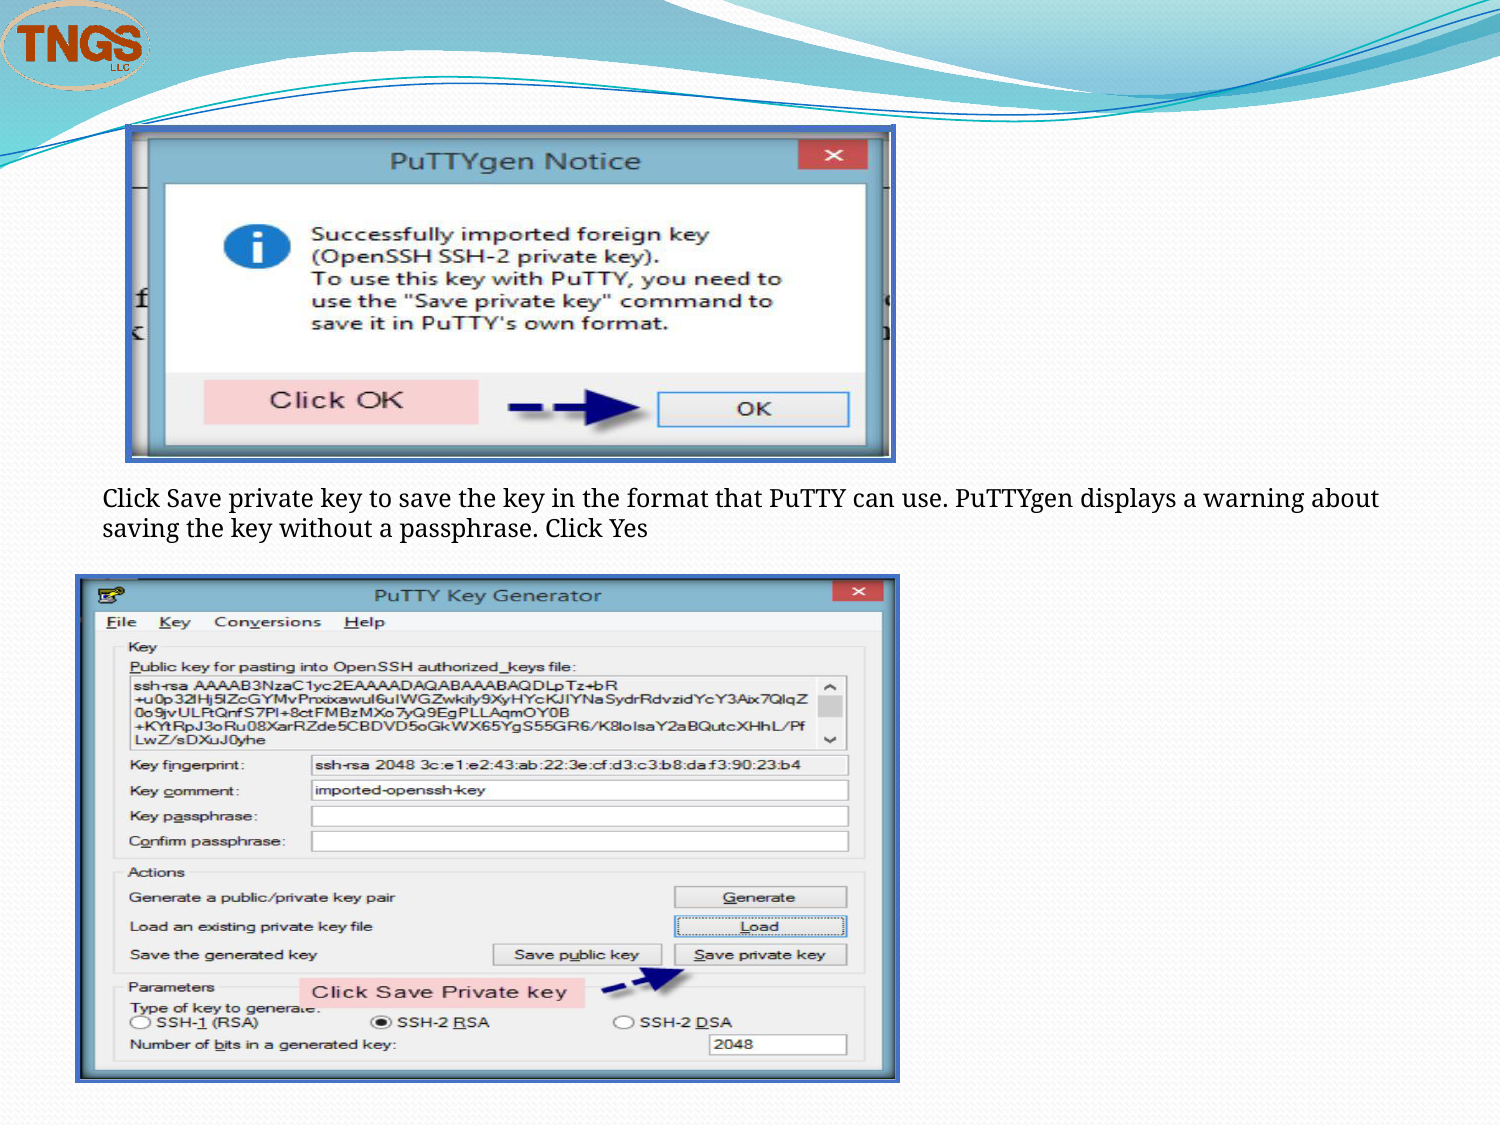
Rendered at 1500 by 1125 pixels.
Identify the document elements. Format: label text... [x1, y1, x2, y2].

text_box Click Save private key to save the key in the format that PuTTY can use. PuTTYgen displays a warning about saving the key without a passphrase. Click Yes [87, 474, 1425, 550]
picture [124, 124, 896, 463]
picture [0, 0, 150, 91]
picture [74, 574, 901, 1083]
